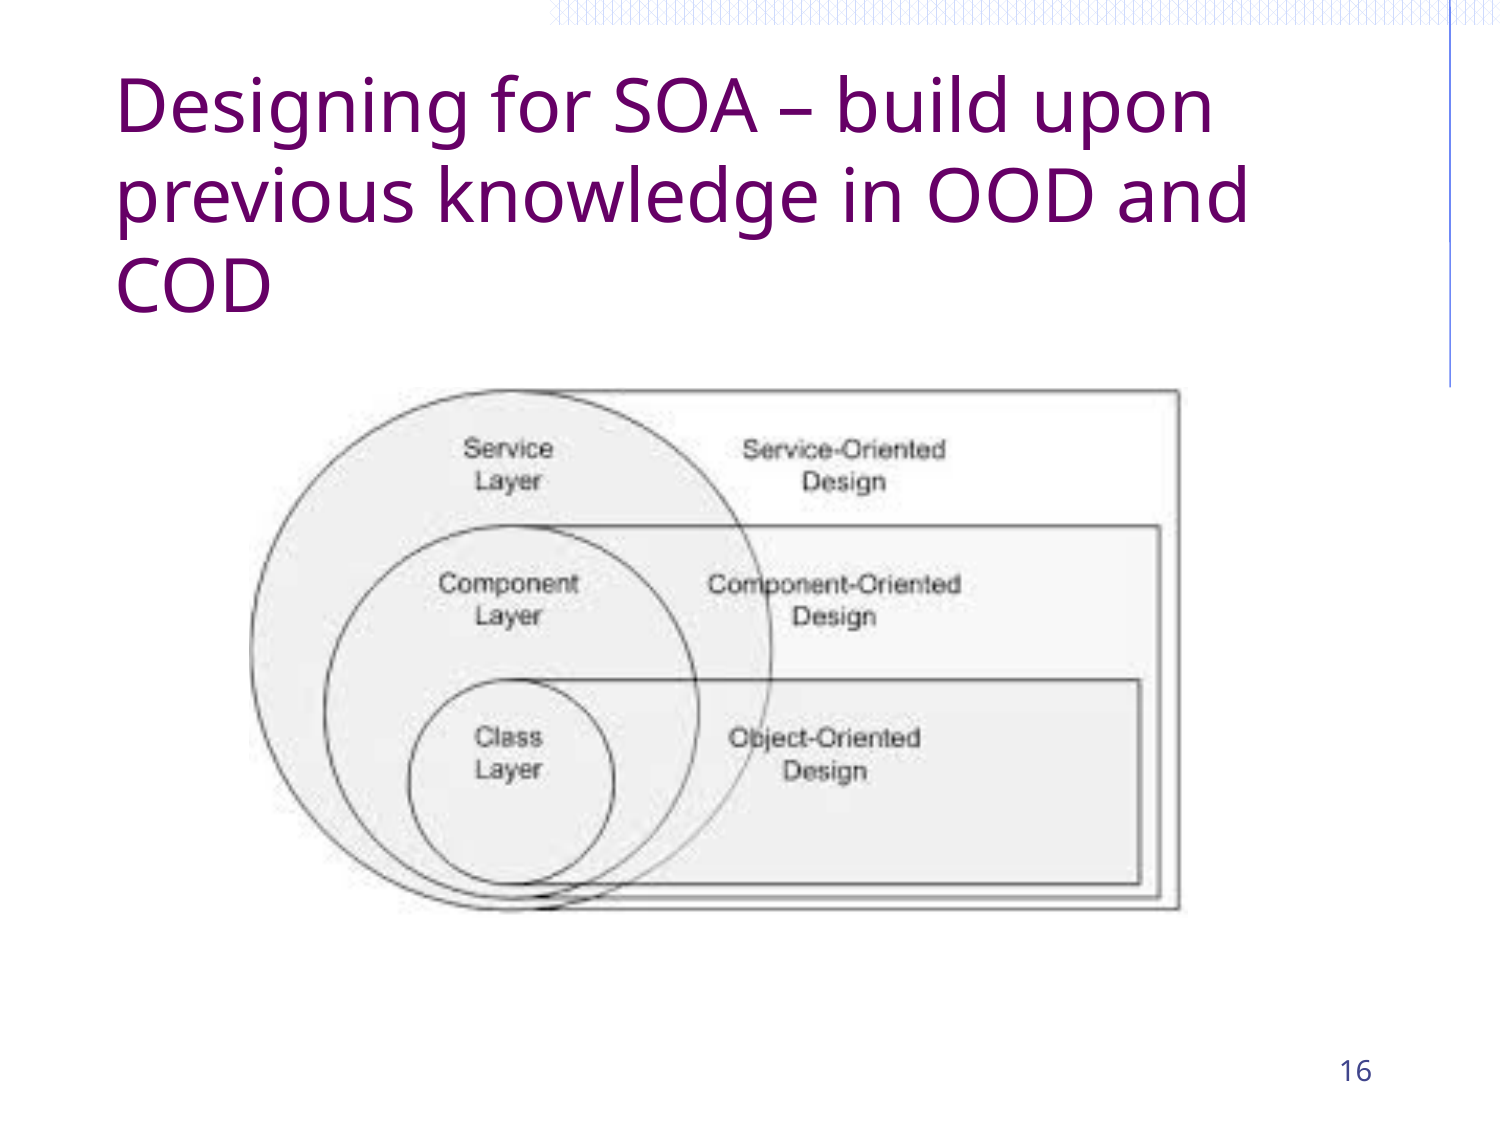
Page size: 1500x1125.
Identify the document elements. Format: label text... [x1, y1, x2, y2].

title Designing for SOA – build upon previous knowledge in OOD and COD [99, 50, 1375, 238]
slide_number 16 [1074, 1025, 1388, 1100]
picture [249, 387, 1188, 918]
